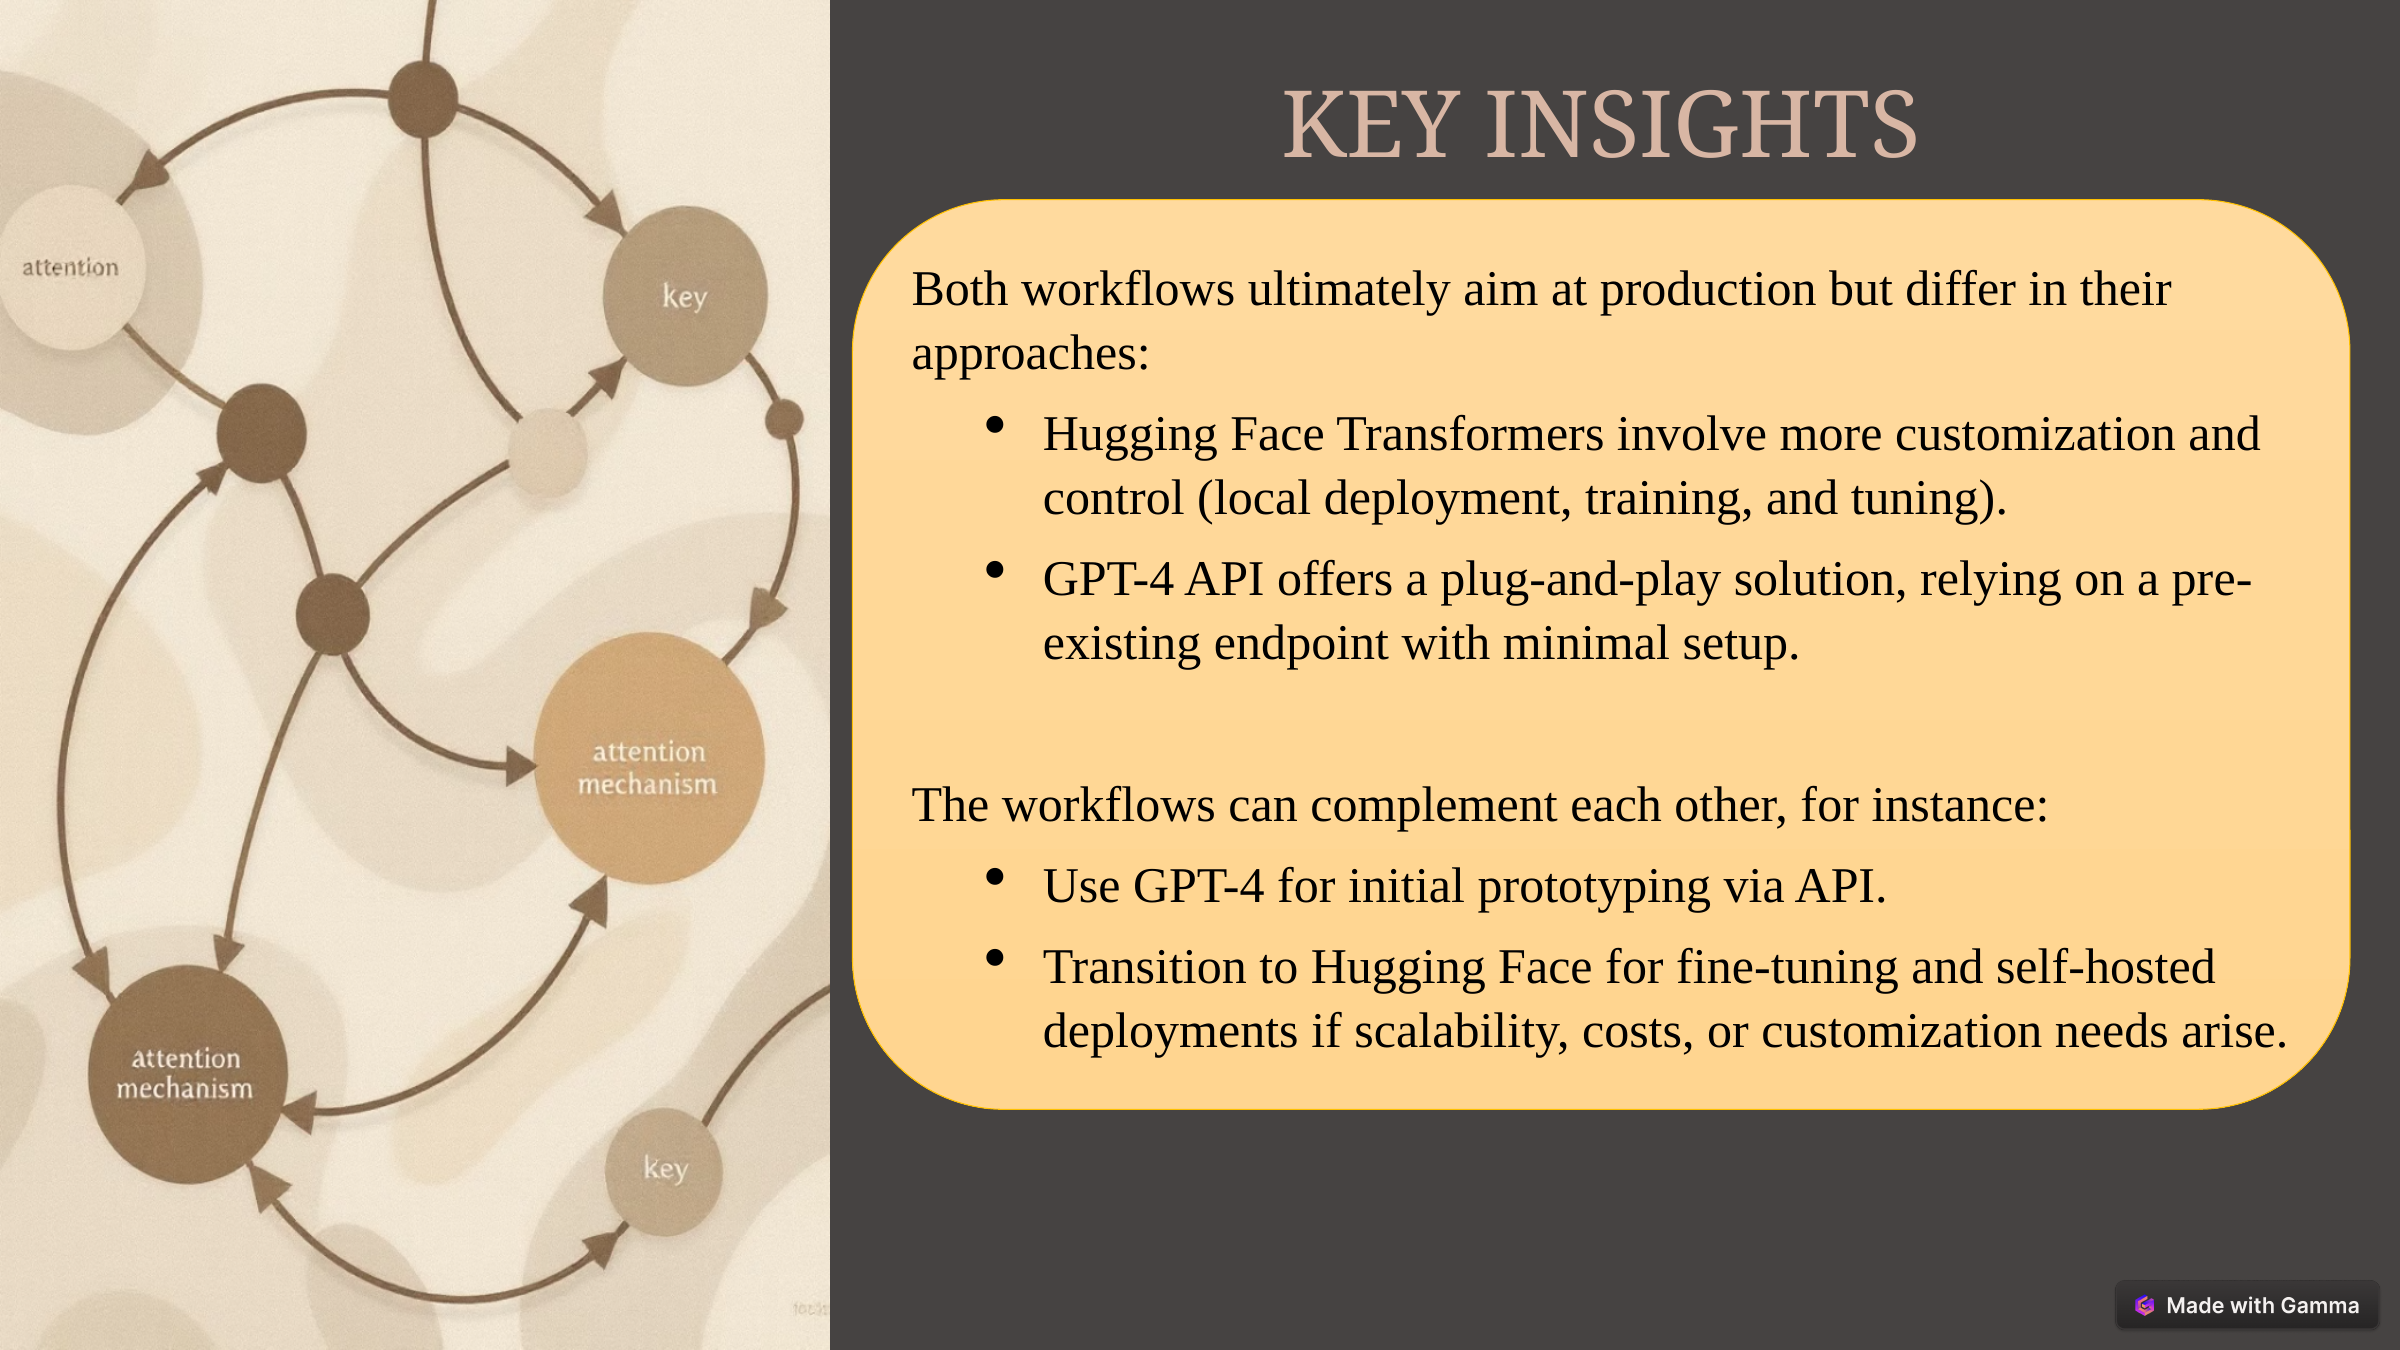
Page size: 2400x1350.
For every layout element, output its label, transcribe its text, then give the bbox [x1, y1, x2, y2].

text_box Both workflows ultimately aim at production but differ in their approaches: Hugging Face Transformers involve more customization and control (local deployment, training, and tuning). GPT-4 API offers a plug-and-play solution, relying on a pre-existing endpoint with minimal setup. The workflows can complement each other, for instance: Use GPT-4 for initial prototyping via API. Transition to Hugging Face for fine-tuning and self-hosted deployments if scalability, costs, or customization needs arise. [851, 199, 2351, 1110]
text_box KEY INSIGHTS [852, 60, 2350, 177]
picture [2106, 1271, 2389, 1339]
picture [0, 0, 830, 1350]
